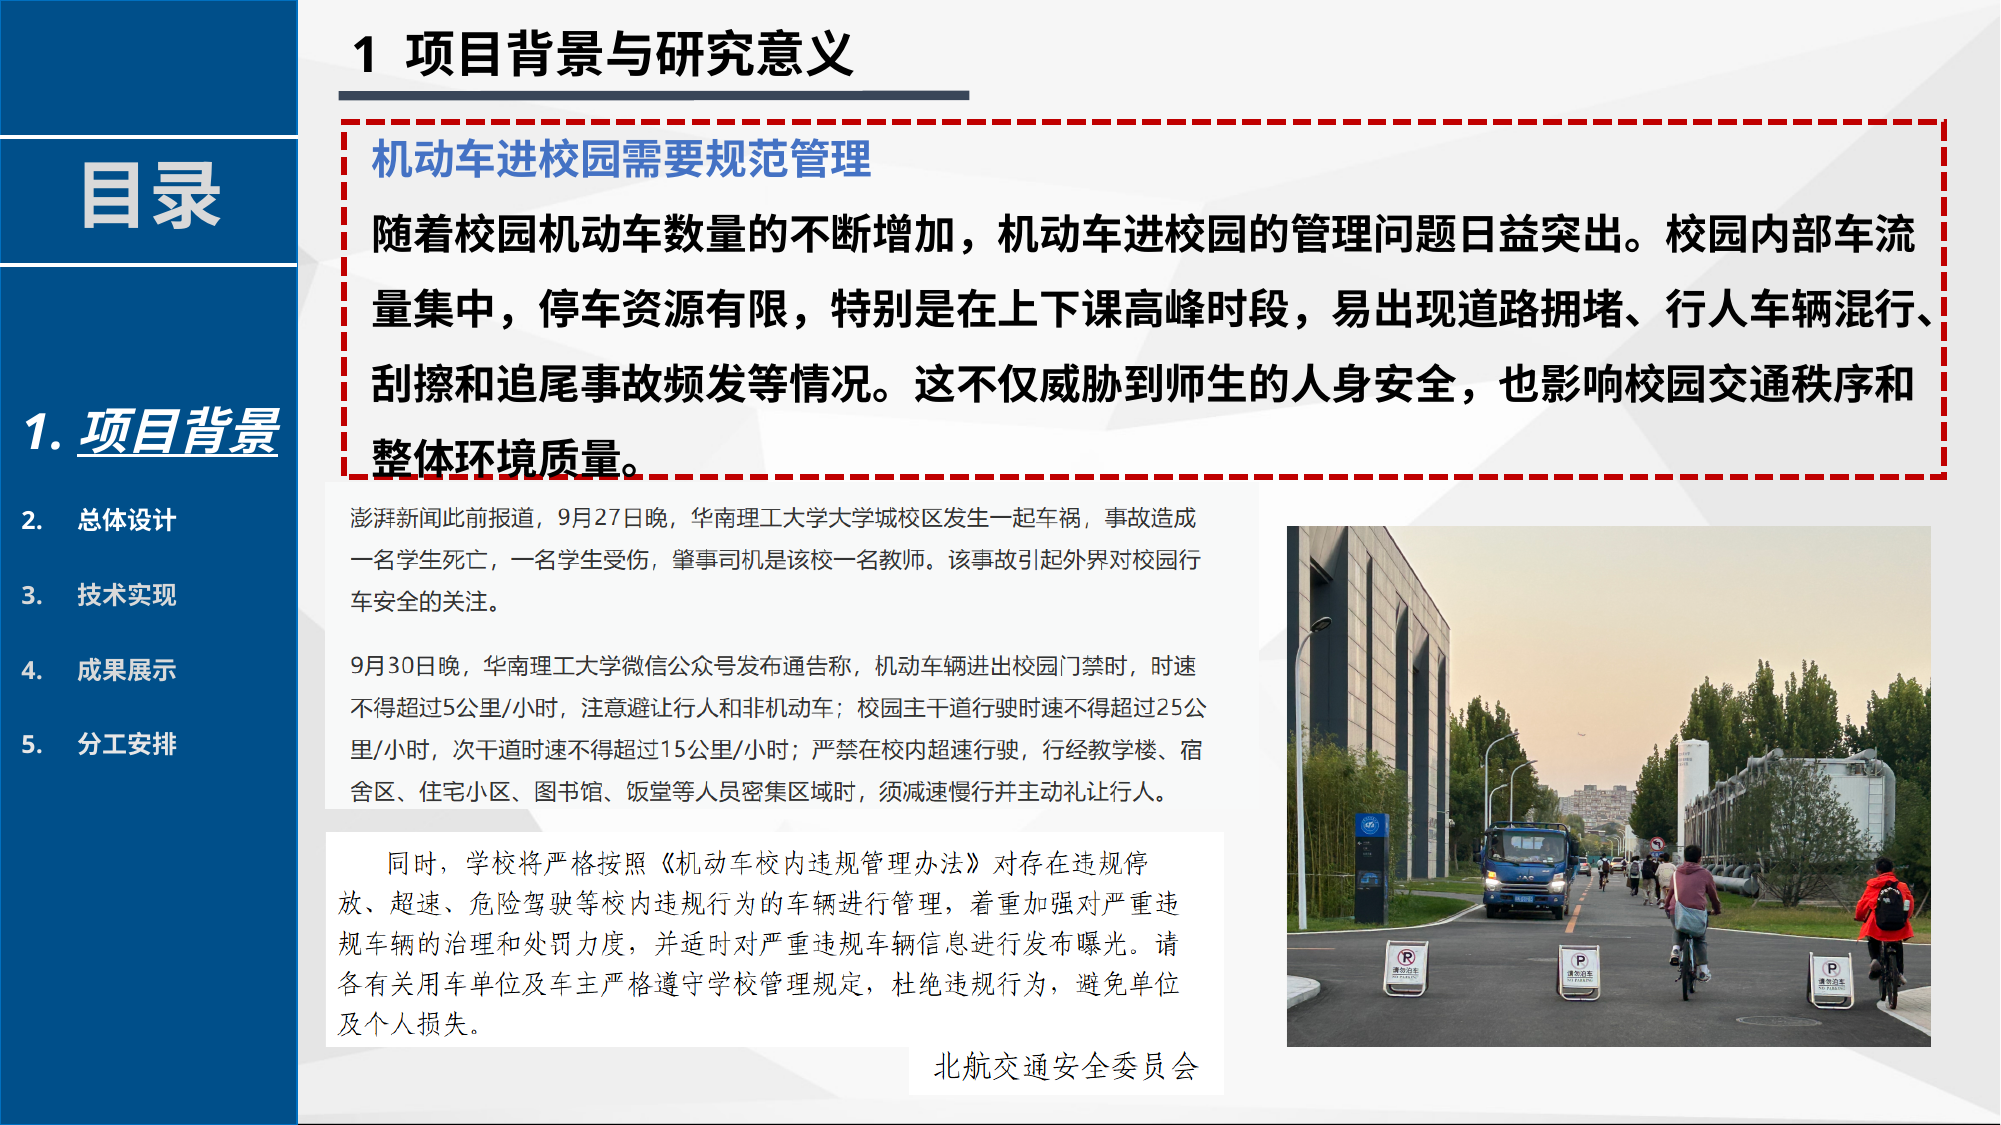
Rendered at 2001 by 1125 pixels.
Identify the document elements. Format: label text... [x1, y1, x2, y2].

text_box 项目背景 总体设计 技术实现 成果展示 分工安排 [6, 302, 298, 767]
picture [298, 0, 2001, 1125]
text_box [343, 100, 1945, 495]
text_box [325, 832, 1224, 1095]
text_box [0, 265, 298, 1125]
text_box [0, 136, 298, 265]
text_box 1 项目背景与研究意义 [337, 15, 871, 91]
text_box [0, 0, 298, 135]
